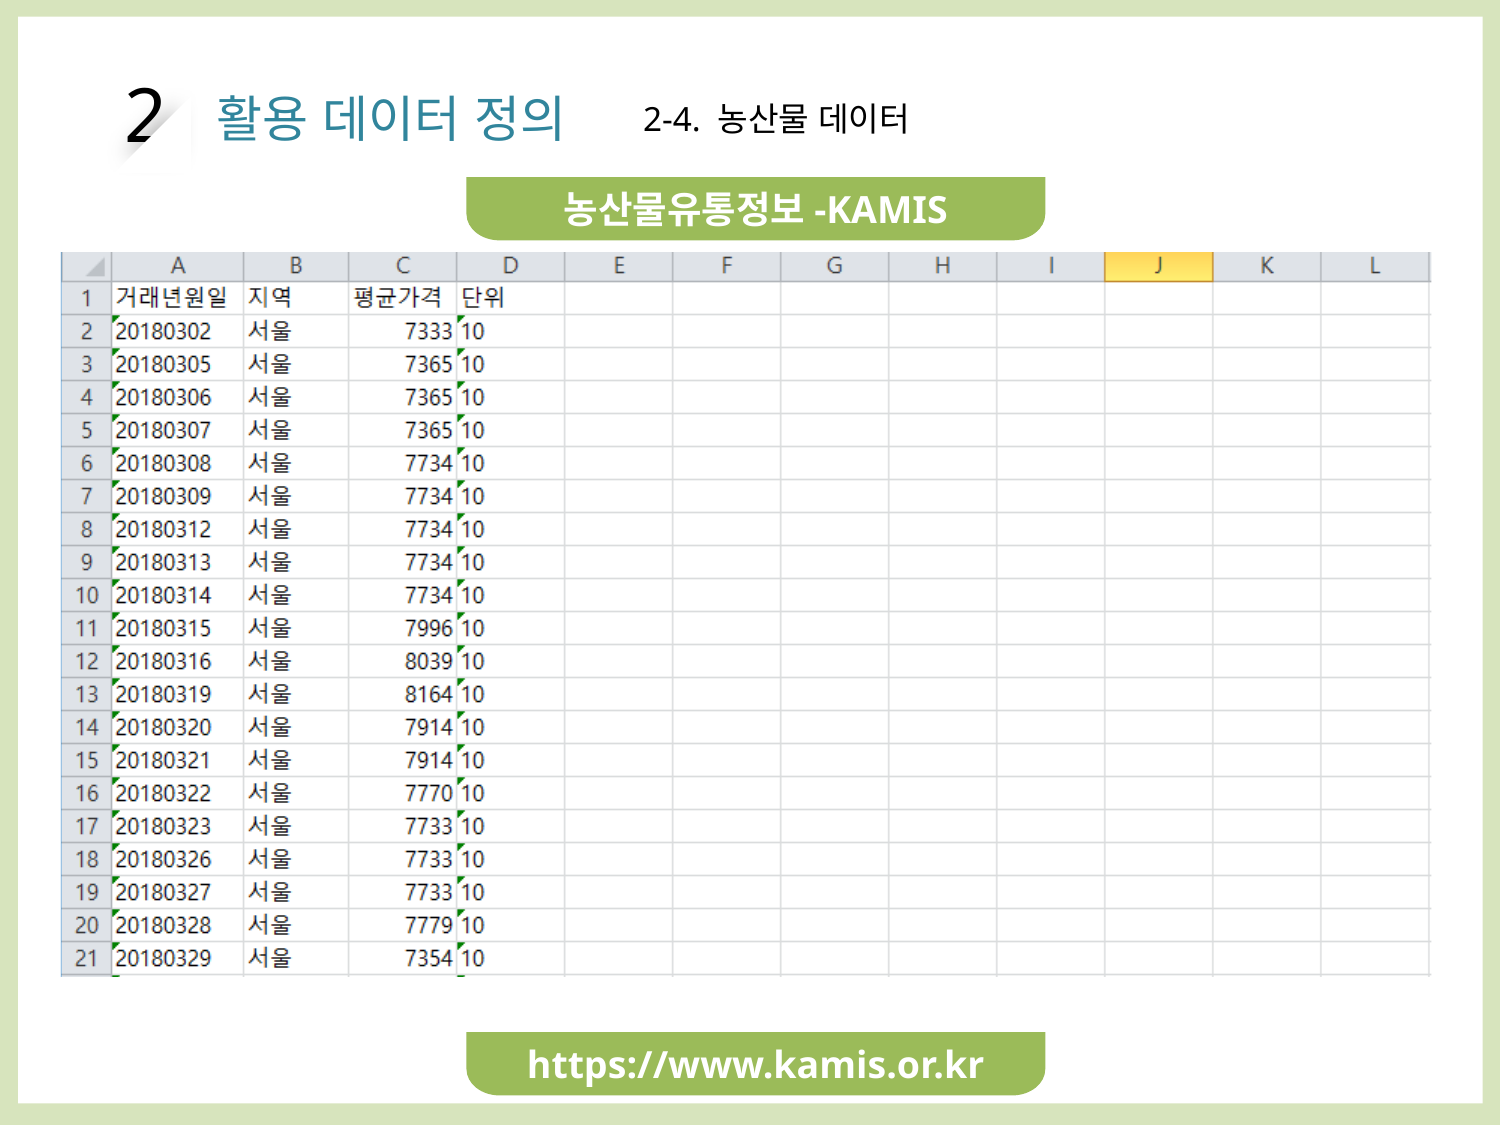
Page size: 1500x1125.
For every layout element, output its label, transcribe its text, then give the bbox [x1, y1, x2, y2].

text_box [109, 59, 602, 213]
text_box 2-4. 농산물 데이터 [628, 90, 925, 146]
text_box [16, 15, 1485, 1105]
text_box https://www.kamis.or.kr [464, 1030, 1048, 1098]
picture [60, 251, 1432, 978]
text_box 농산물유통정보-KAMIS [465, 175, 1048, 243]
